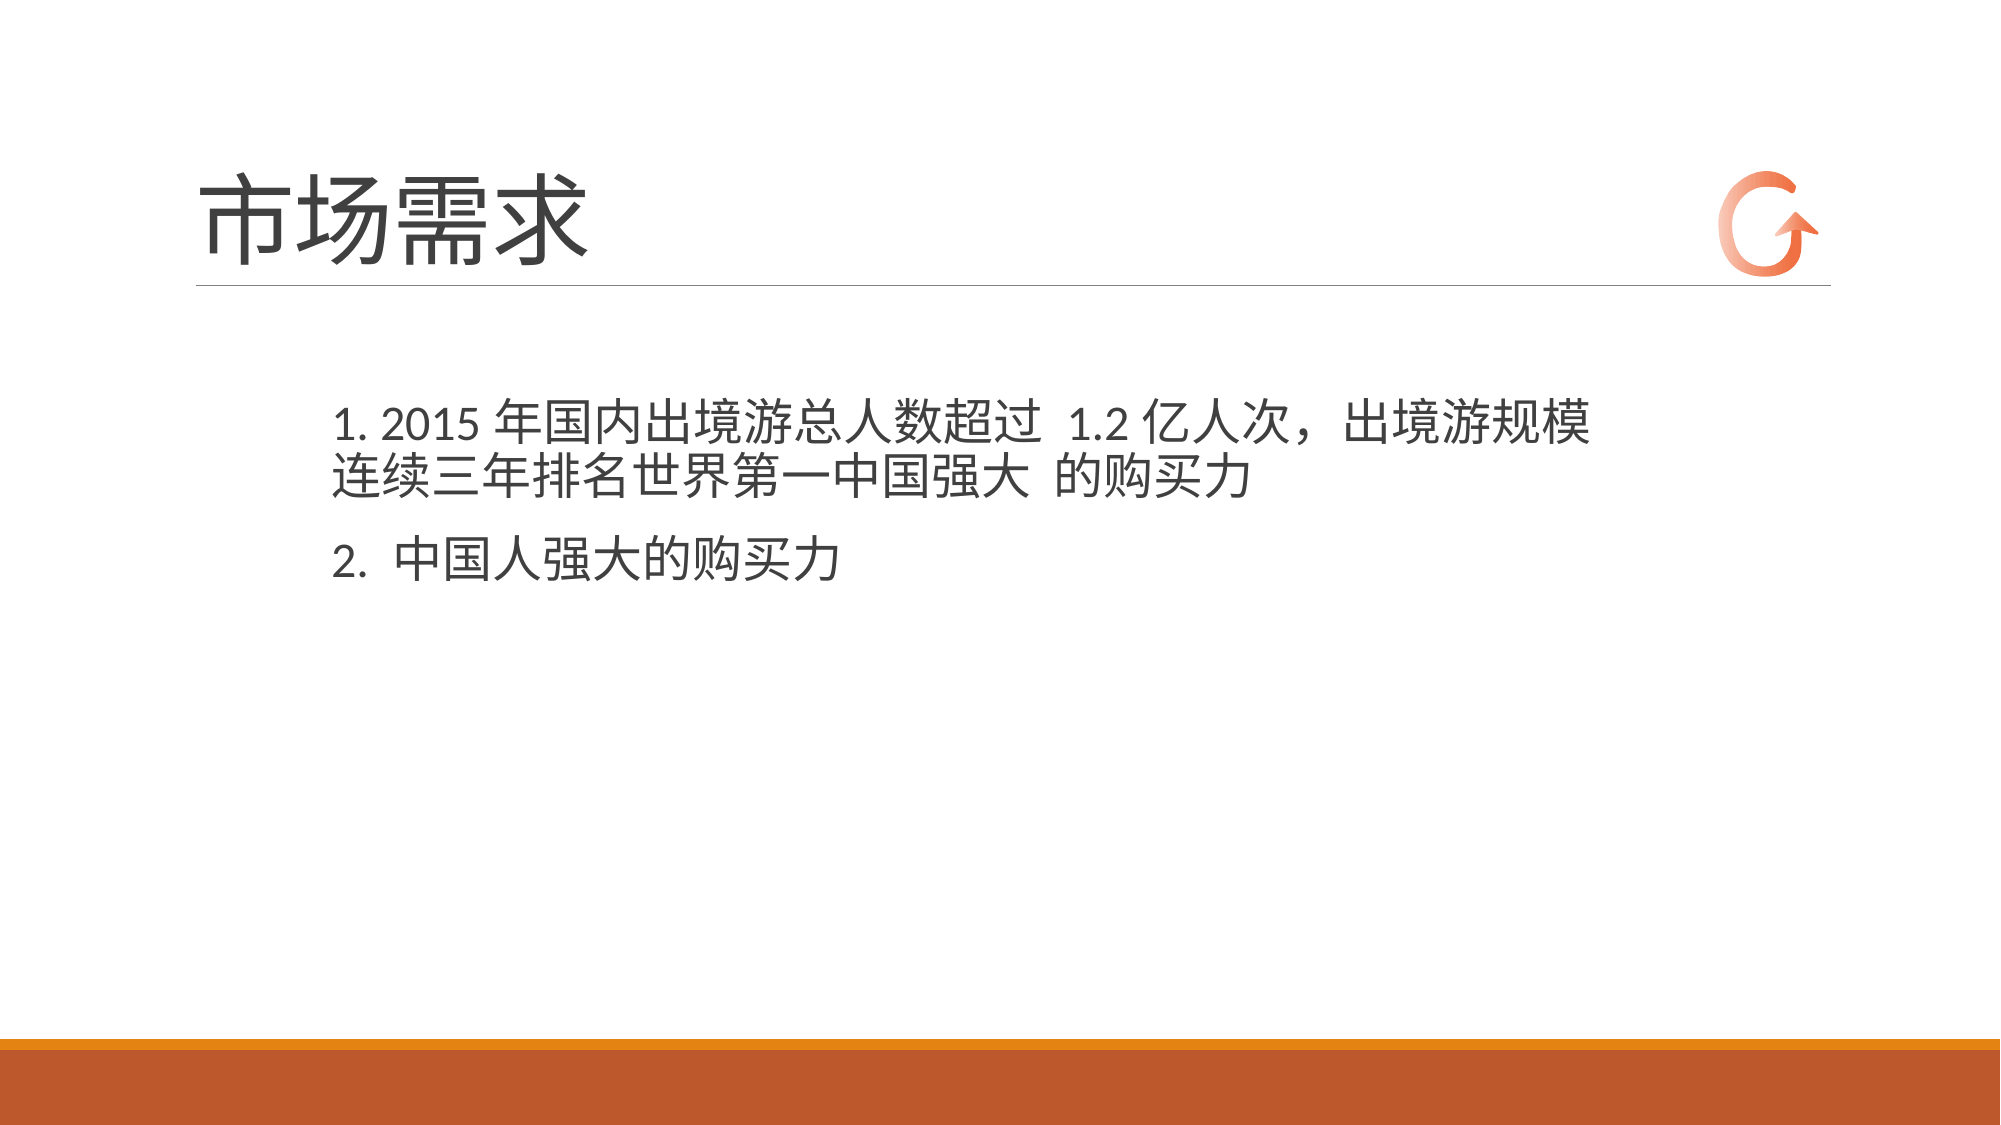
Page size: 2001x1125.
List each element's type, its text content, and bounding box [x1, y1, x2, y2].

title 市场需求 [180, 47, 1830, 285]
picture [1700, 165, 1831, 286]
list 1. 2015年国内出境游总人数超过 1.2亿人次，出境游规模连续三年排名世界第一中国强大 的购买力 2. 中国人强大的购买力 [316, 389, 1592, 949]
